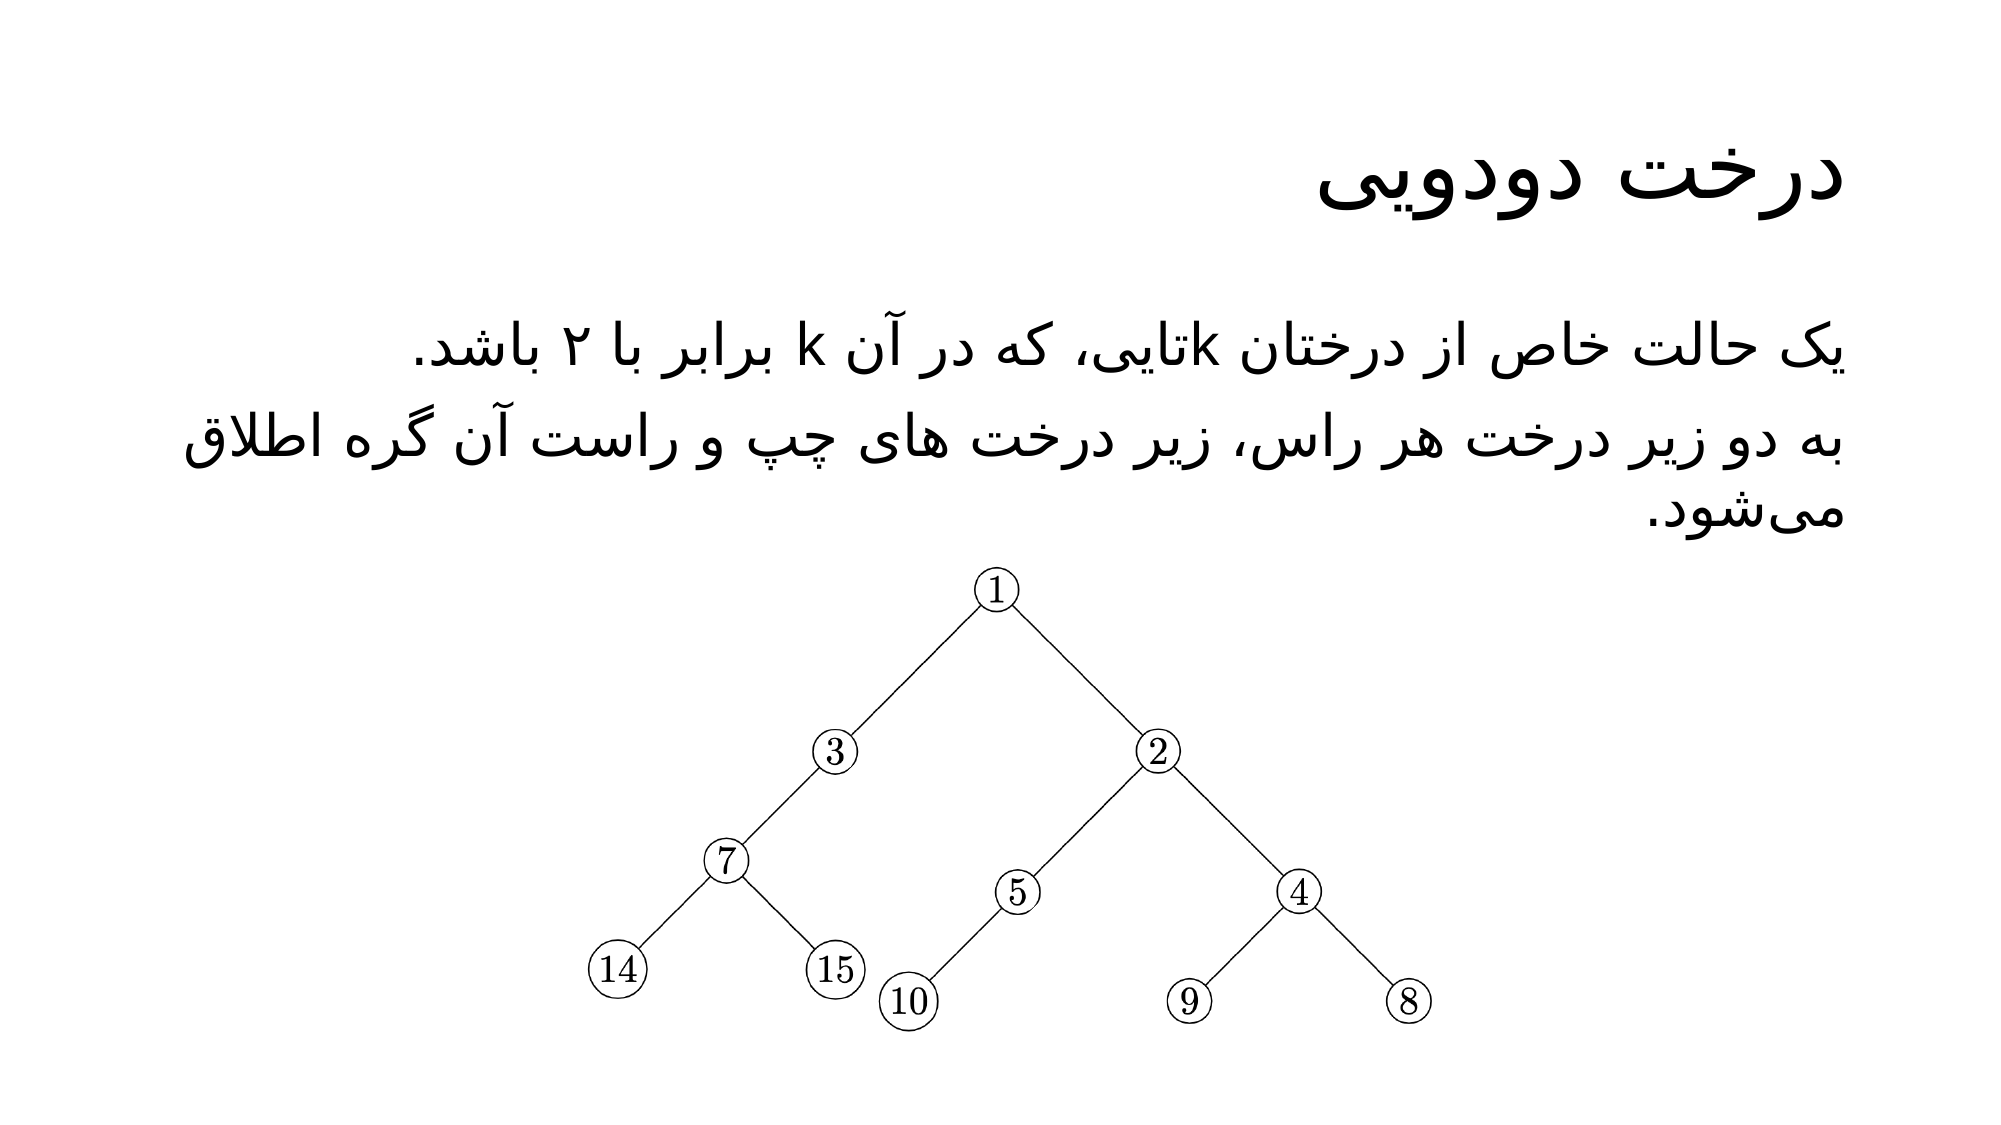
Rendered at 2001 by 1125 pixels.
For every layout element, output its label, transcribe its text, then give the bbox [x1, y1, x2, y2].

picture [538, 530, 1462, 1066]
title درخت دودویی [137, 59, 1863, 278]
list یک حالت خاص از درختان kتایی، که در آن k برابر با ۲ باشد. به دو زیر درخت هر راس، زیر درخت های چپ و راست آن گره اطلاق می‌شود. [137, 299, 1863, 1014]
